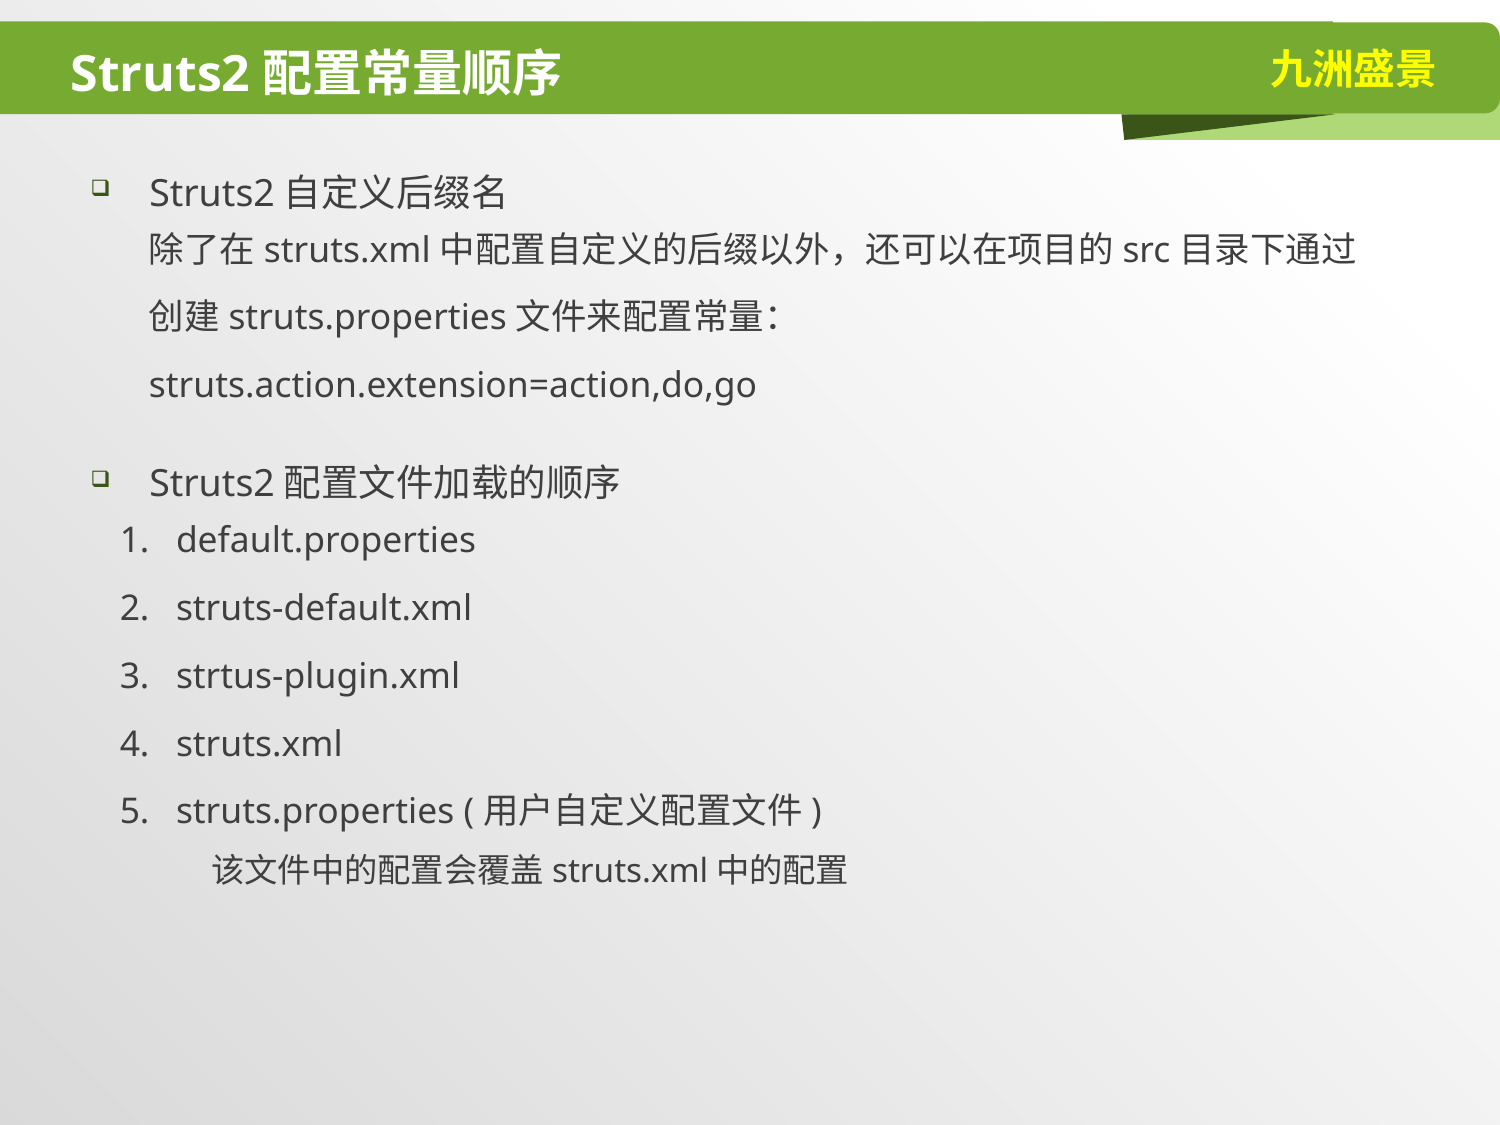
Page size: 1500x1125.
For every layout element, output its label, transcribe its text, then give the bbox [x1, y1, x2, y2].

list Struts2自定义后缀名 除了在struts.xml中配置自定义的后缀以外，还可以在项目的src目录下通过 创建struts.properties文件来配置常量： struts.action.extension=action,do,go Struts2配置文件加载的顺序 default.properties struts-default.xml strtus-plugin.xml struts.xml struts.properties (用户自定义配置文件) 该文件中的配置会覆盖struts.xml中的配置 [75, 157, 1418, 1052]
title Struts2配置常量顺序 [55, 25, 1318, 110]
